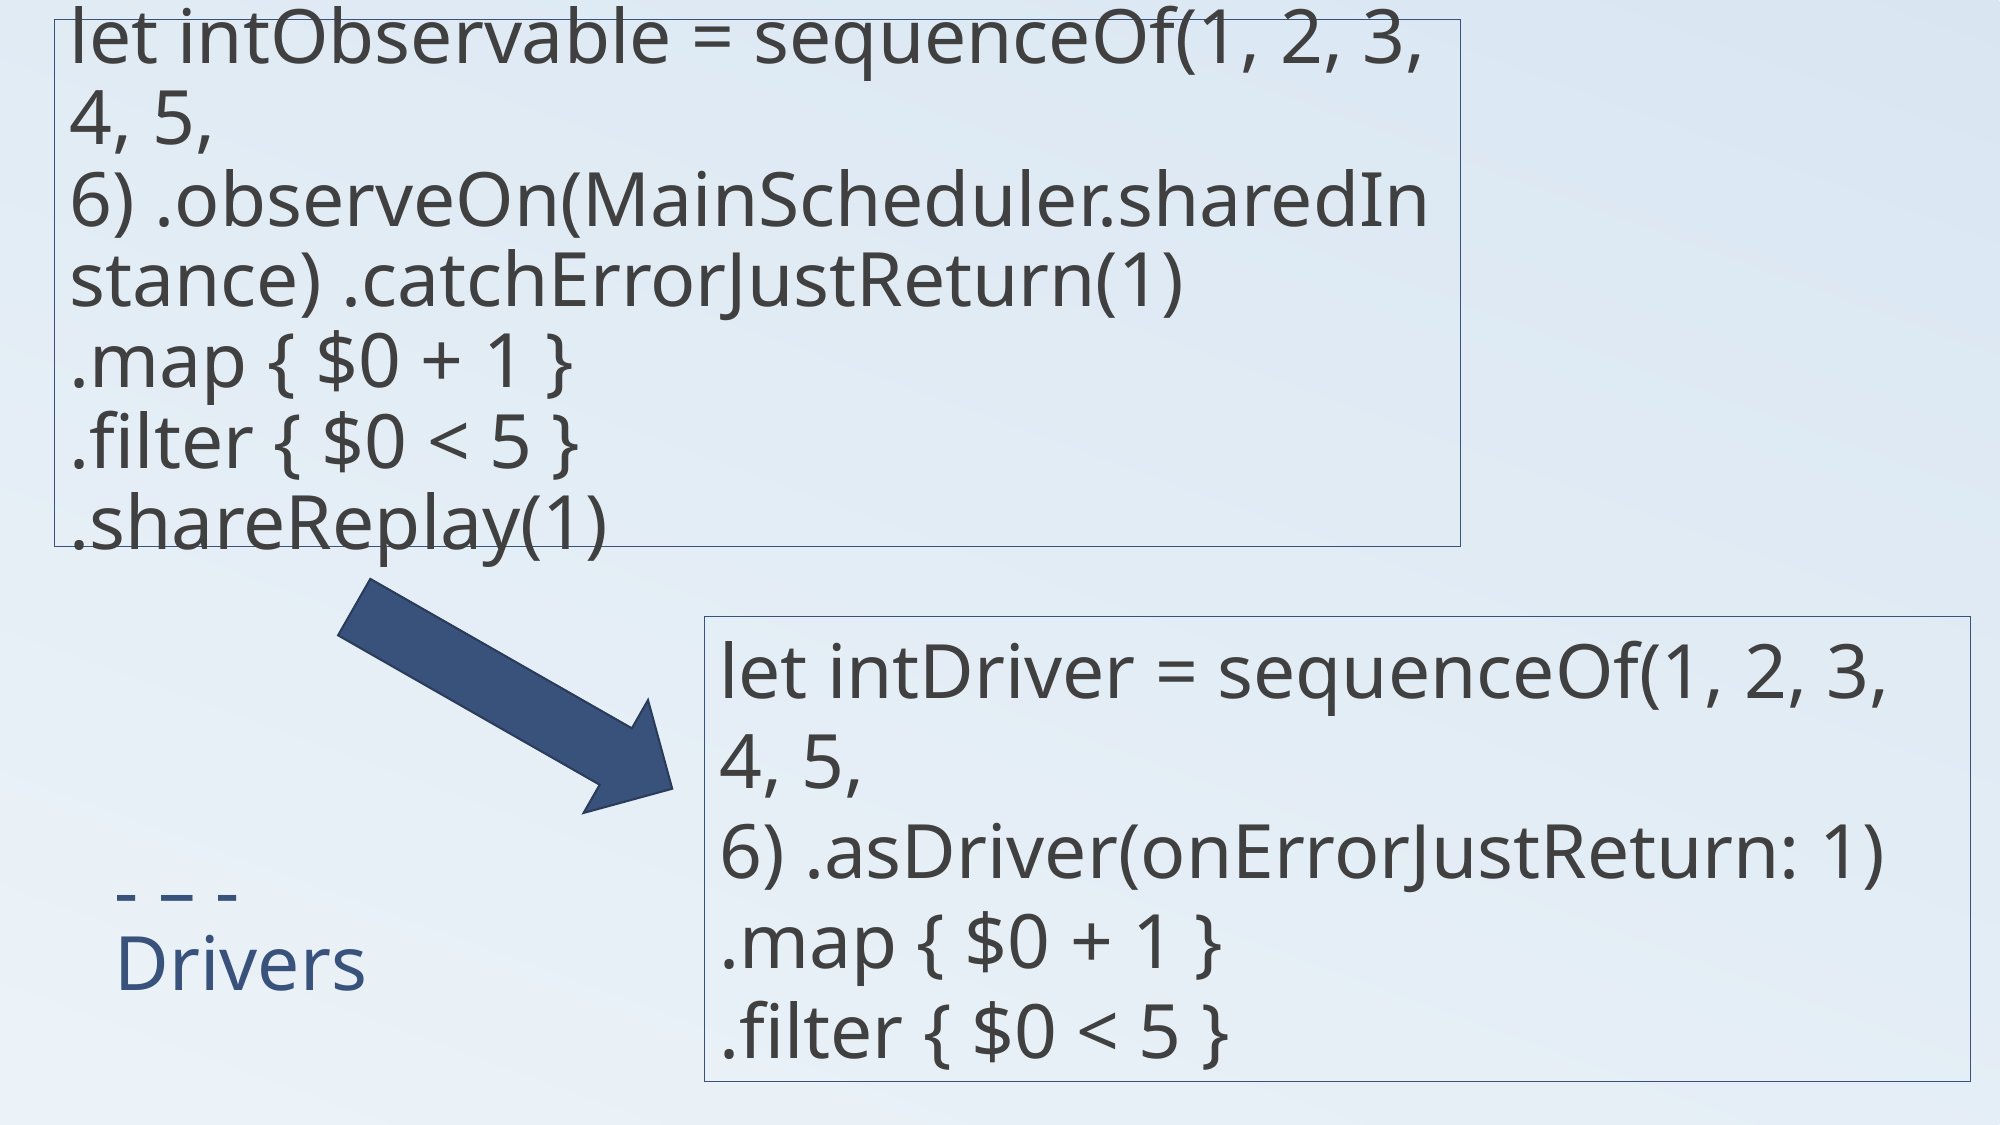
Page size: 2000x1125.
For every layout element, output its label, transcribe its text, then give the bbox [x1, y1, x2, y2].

title - – - Drivers [99, 837, 704, 1013]
text_box [336, 577, 674, 815]
list let intObservable = sequenceOf(1, 2, 3, 4, 5, 6) .observeOn(MainScheduler.sharedInstance) .catchErrorJustReturn(1) .map { $0 + 1 } .filter { $0 < 5 } .shareReplay(1) [54, 19, 1461, 547]
text_box let intDriver = sequenceOf(1, 2, 3, 4, 5, 6) .asDriver(onErrorJustReturn: 1) .map { $0 + 1 } .filter { $0 < 5 } [704, 616, 1971, 1082]
